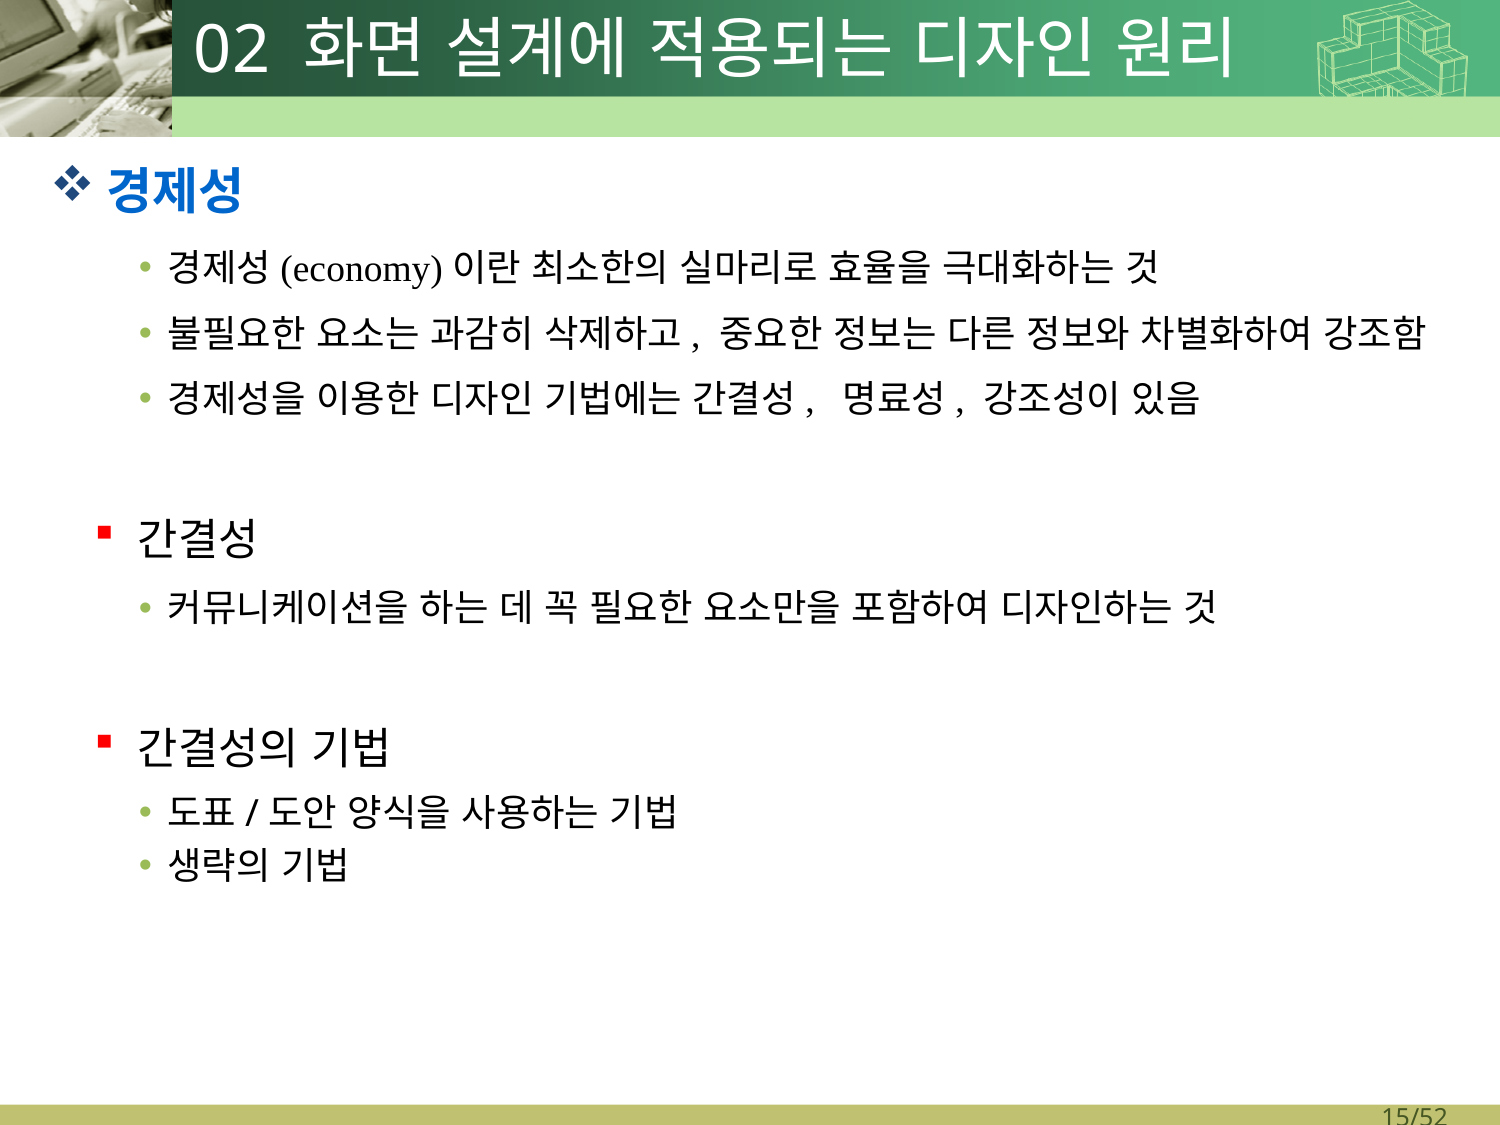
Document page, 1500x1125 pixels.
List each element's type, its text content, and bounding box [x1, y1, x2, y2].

picture [0, 0, 1500, 151]
list 경제성 경제성(economy)이란 최소한의 실마리로 효율을 극대화하는 것 불필요한 요소는 과감히 삭제하고, 중요한 정보는 다른 정보와 차별화하여 강조함 경제성을 이용한 디자인 기법에는 간결성, 명료성, 강조성이 있음 간결성 커뮤니케이션을 하는 데 꼭 필요한 요소만을 포함하여 디자인하는 것 간결성의 기법 도표/도안 양식을 사용하는 기법 생략의 기법 [35, 152, 1465, 1079]
title 02 화면 설계에 적용되는 디자인 원리 [178, 9, 1459, 82]
